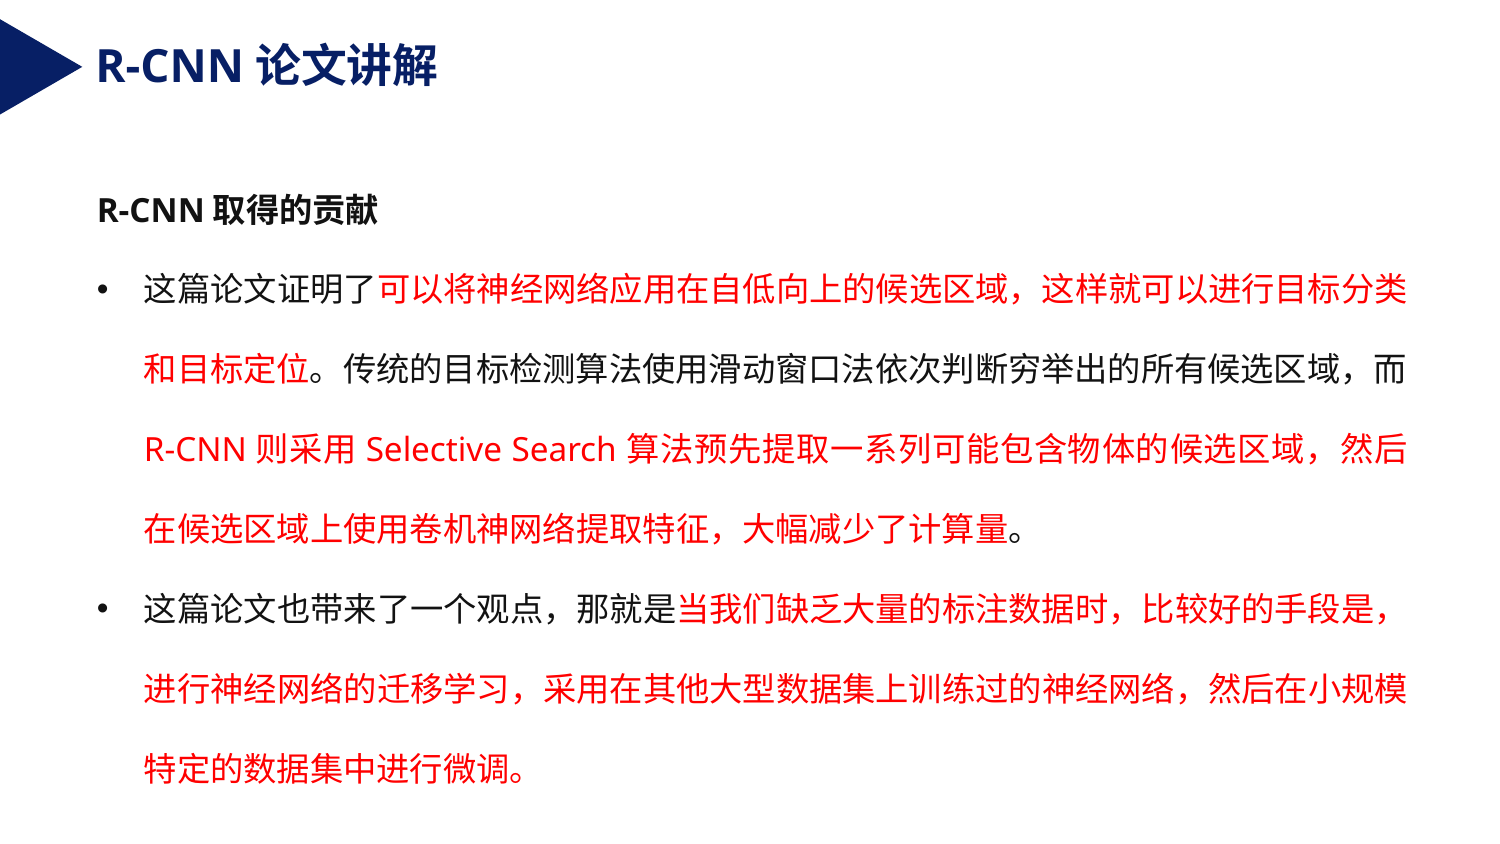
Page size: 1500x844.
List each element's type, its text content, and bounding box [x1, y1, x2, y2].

text_box R-CNN取得的贡献 这篇论文证明了可以将神经网络应用在自低向上的候选区域，这样就可以进行目标分类和目标定位。传统的目标检测算法使用滑动窗口法依次判断穷举出的所有候选区域，而R-CNN则采用Selective Search算法预先提取一系列可能包含物体的候选区域，然后在候选区域上使用卷机神网络提取特征，大幅减少了计算量。 这篇论文也带来了一个观点，那就是当我们缺乏大量的标注数据时，比较好的手段是，进行神经网络的迁移学习，采用在其他大型数据集上训练过的神经网络，然后在小规模特定的数据集中进行微调。 [82, 141, 1423, 795]
text_box [0, 19, 83, 115]
text_box R-CNN论文讲解 [80, 29, 454, 100]
